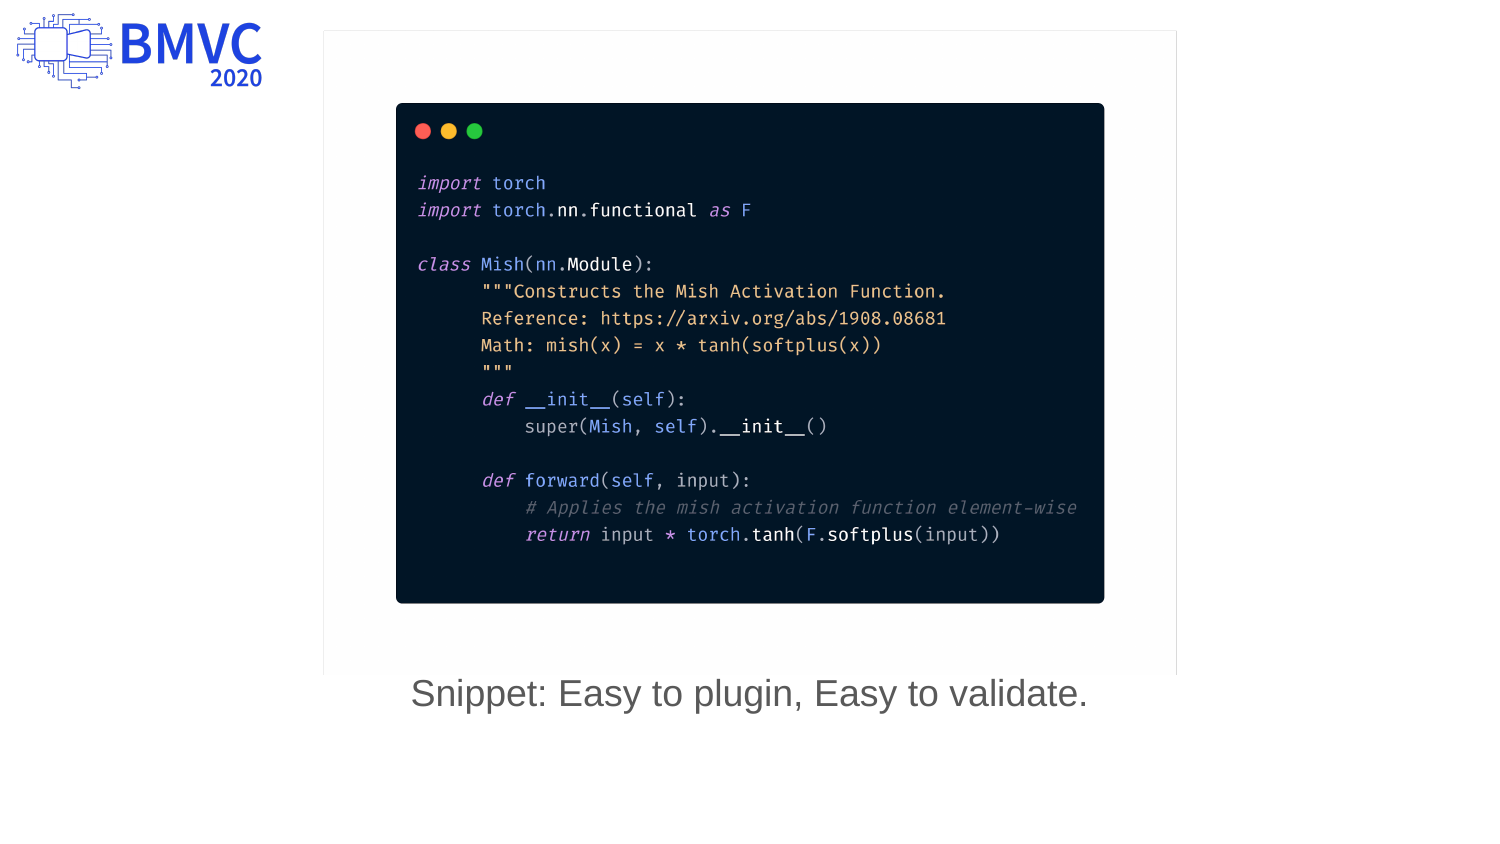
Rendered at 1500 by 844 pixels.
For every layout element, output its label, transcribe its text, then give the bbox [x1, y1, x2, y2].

picture [13, 11, 270, 92]
picture [323, 29, 1177, 675]
list Snippet: Easy to plugin, Easy to validate. [257, 641, 1242, 741]
